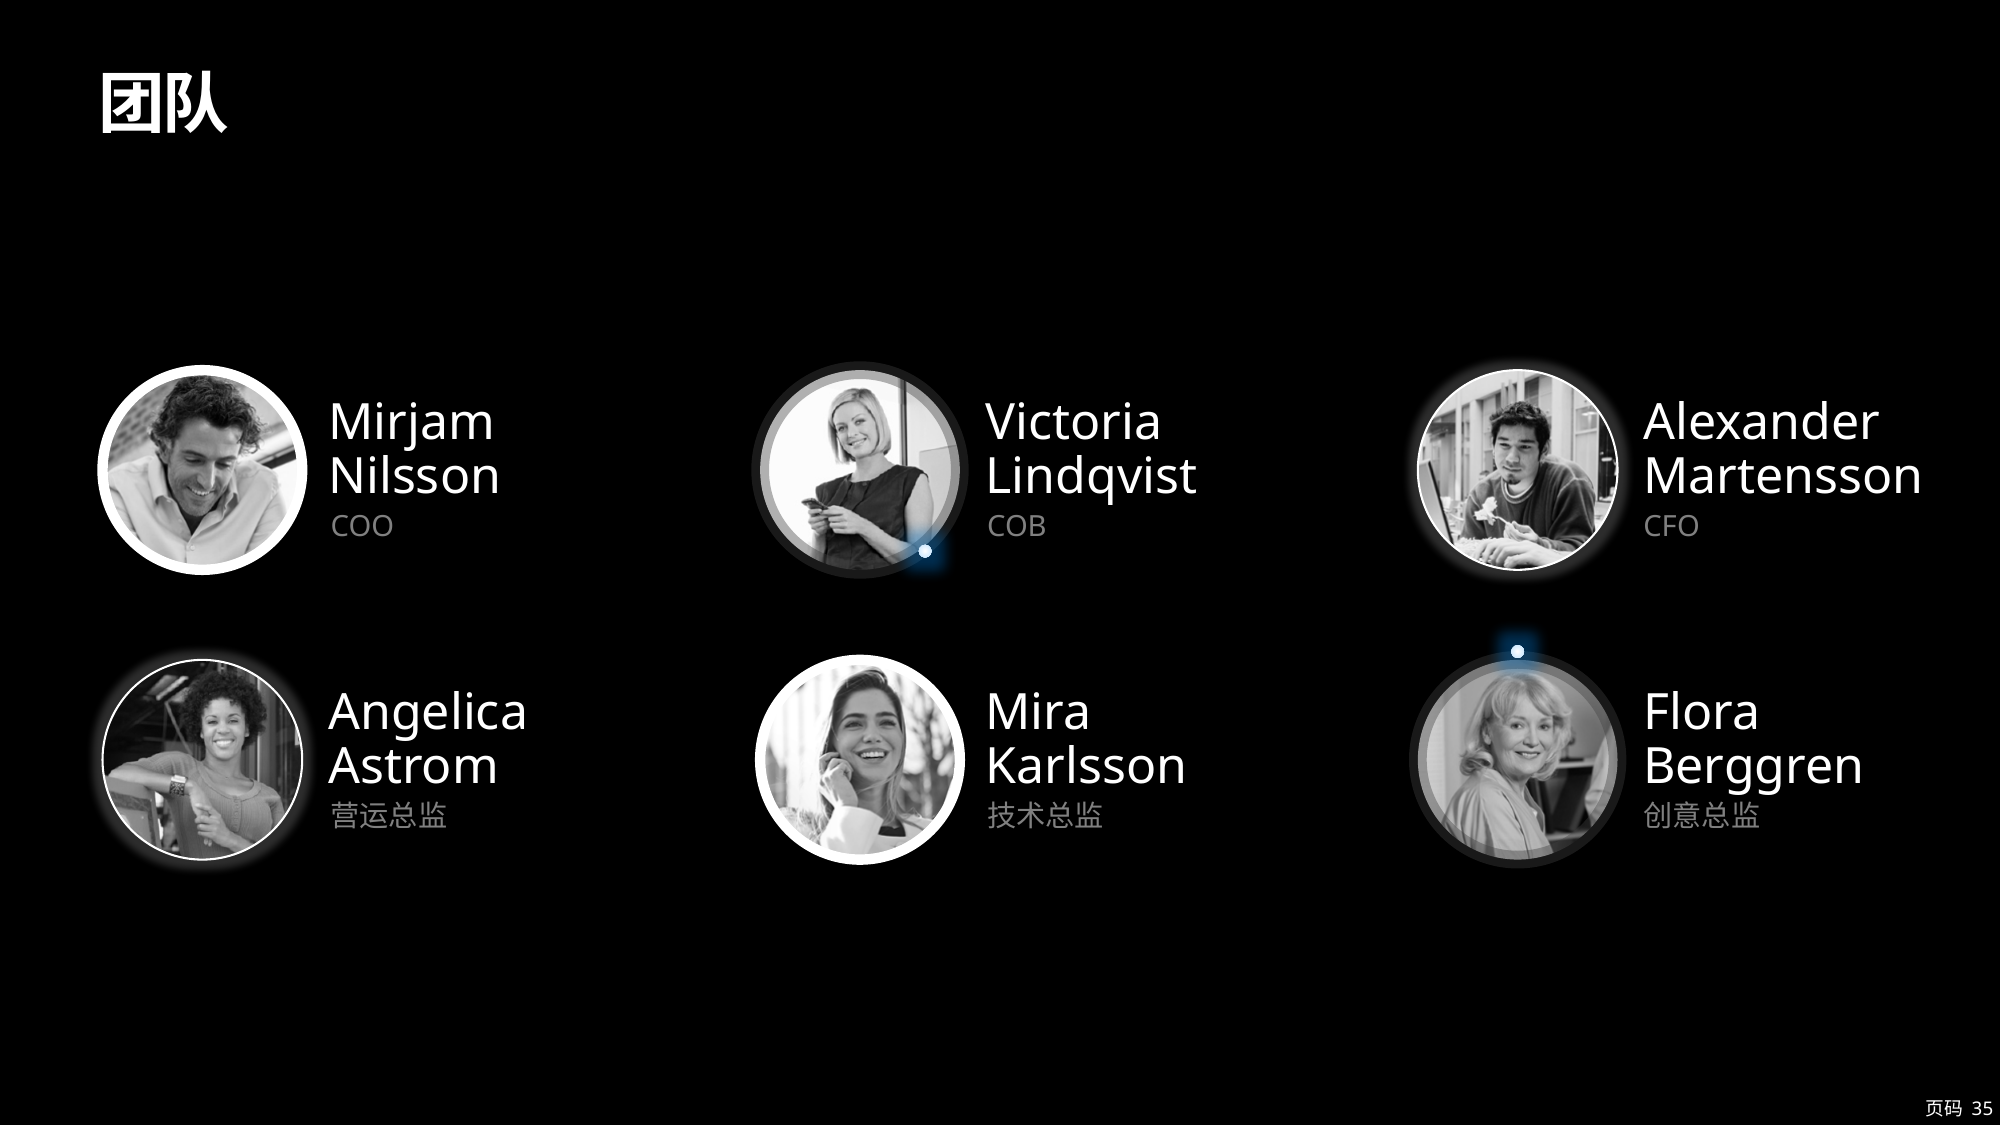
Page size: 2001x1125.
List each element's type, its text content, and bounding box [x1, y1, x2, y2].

list Alexander Martensson [1643, 396, 1950, 505]
list COO [330, 511, 589, 570]
picture [102, 659, 303, 860]
list COB [986, 511, 1245, 570]
picture [102, 370, 303, 570]
slide_number 页码 35 [1903, 1096, 1994, 1123]
picture [1417, 370, 1618, 570]
text_box [1510, 644, 1526, 659]
list 营运总监 [330, 801, 589, 860]
list CFO [1643, 511, 1902, 570]
picture [760, 370, 960, 570]
list 技术总监 [986, 801, 1245, 860]
picture [760, 659, 960, 860]
title 团队 [98, 70, 1735, 142]
list Mirjam Nilsson [328, 396, 587, 505]
list Flora Berggren [1643, 686, 1902, 795]
list Victoria Lindqvist [985, 396, 1244, 505]
list Mira Karlsson [985, 686, 1244, 795]
picture [1417, 659, 1618, 860]
list 创意总监 [1643, 801, 1902, 860]
list Angelica Astrom [328, 686, 587, 795]
